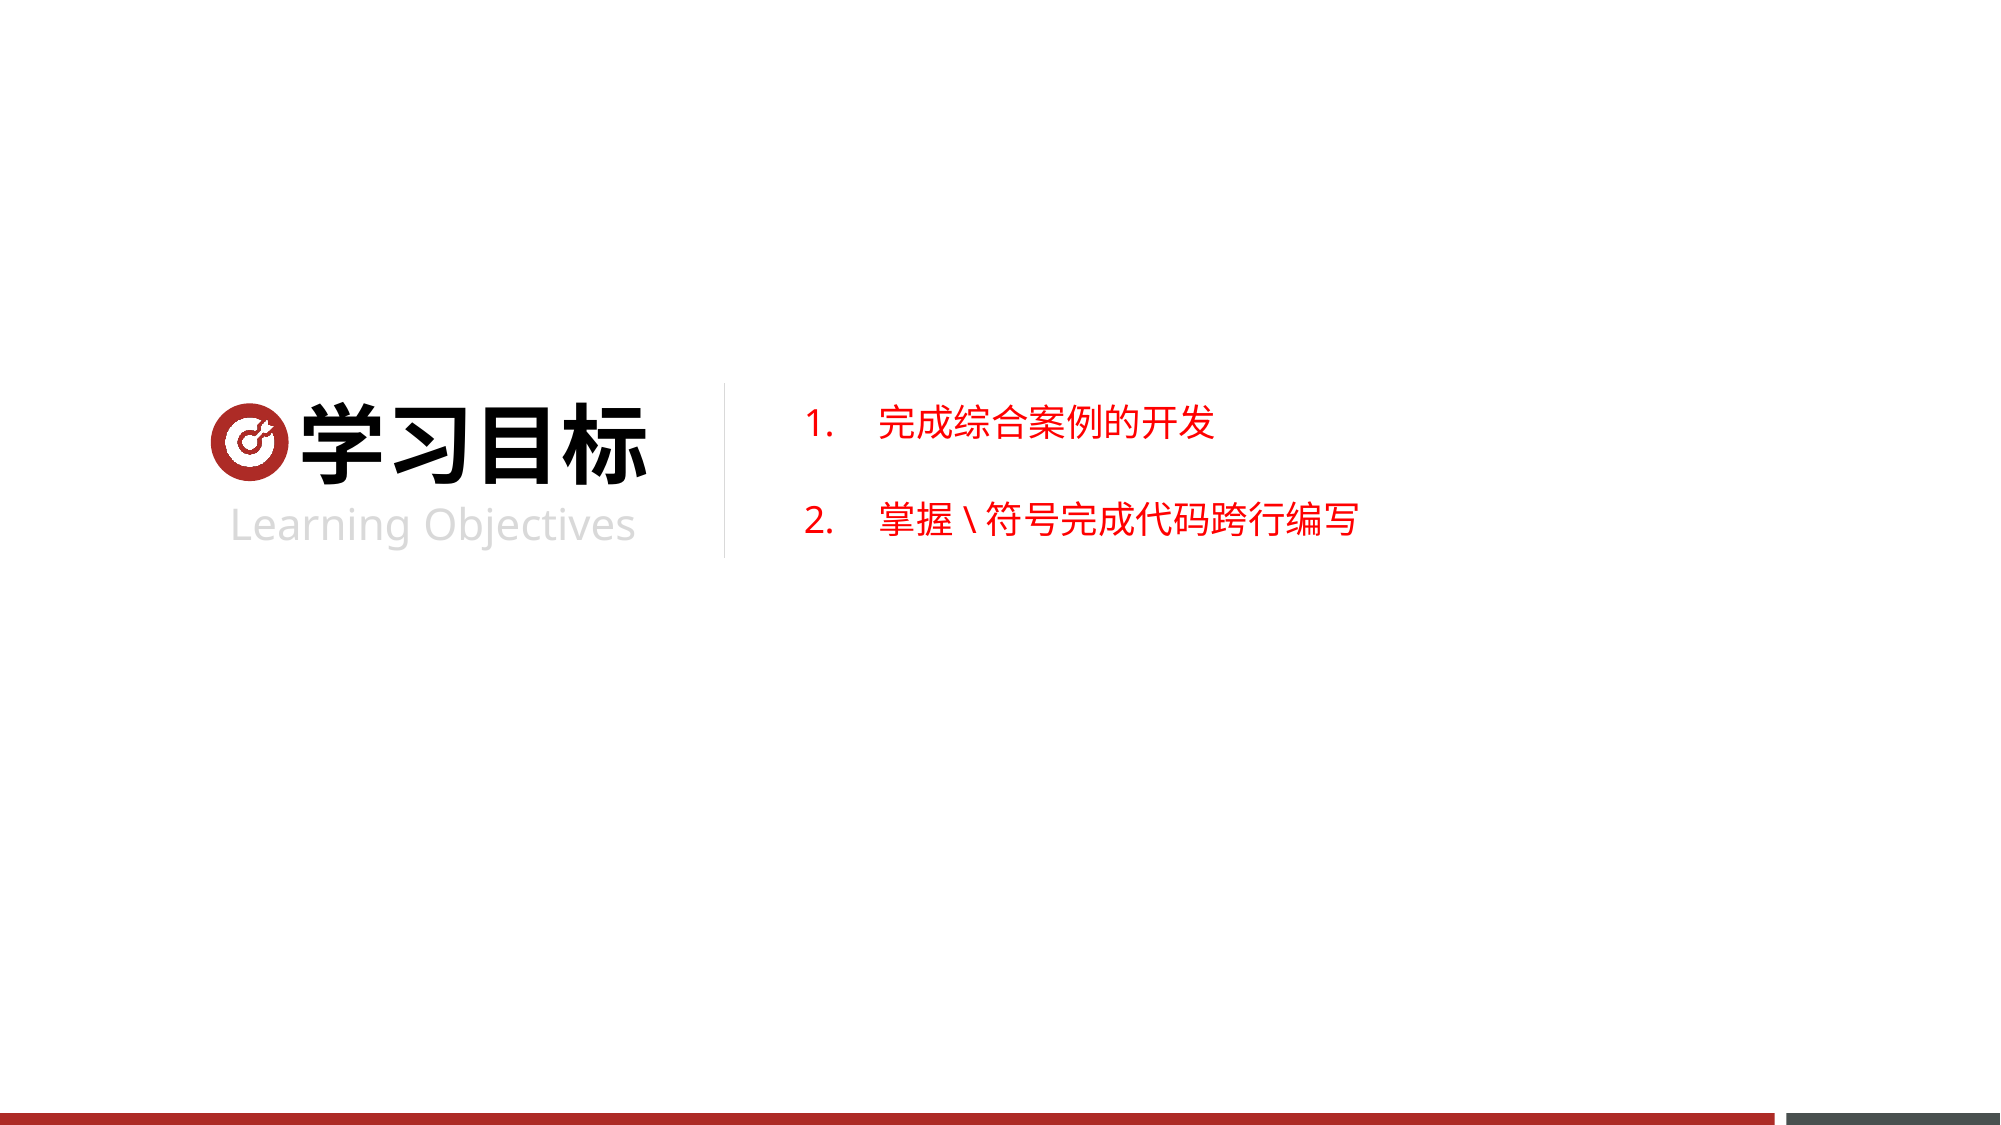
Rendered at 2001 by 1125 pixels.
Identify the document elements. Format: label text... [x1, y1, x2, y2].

list 完成综合案例的开发 掌握\符号完成代码跨行编写 [789, 235, 1823, 661]
picture [216, 408, 283, 476]
